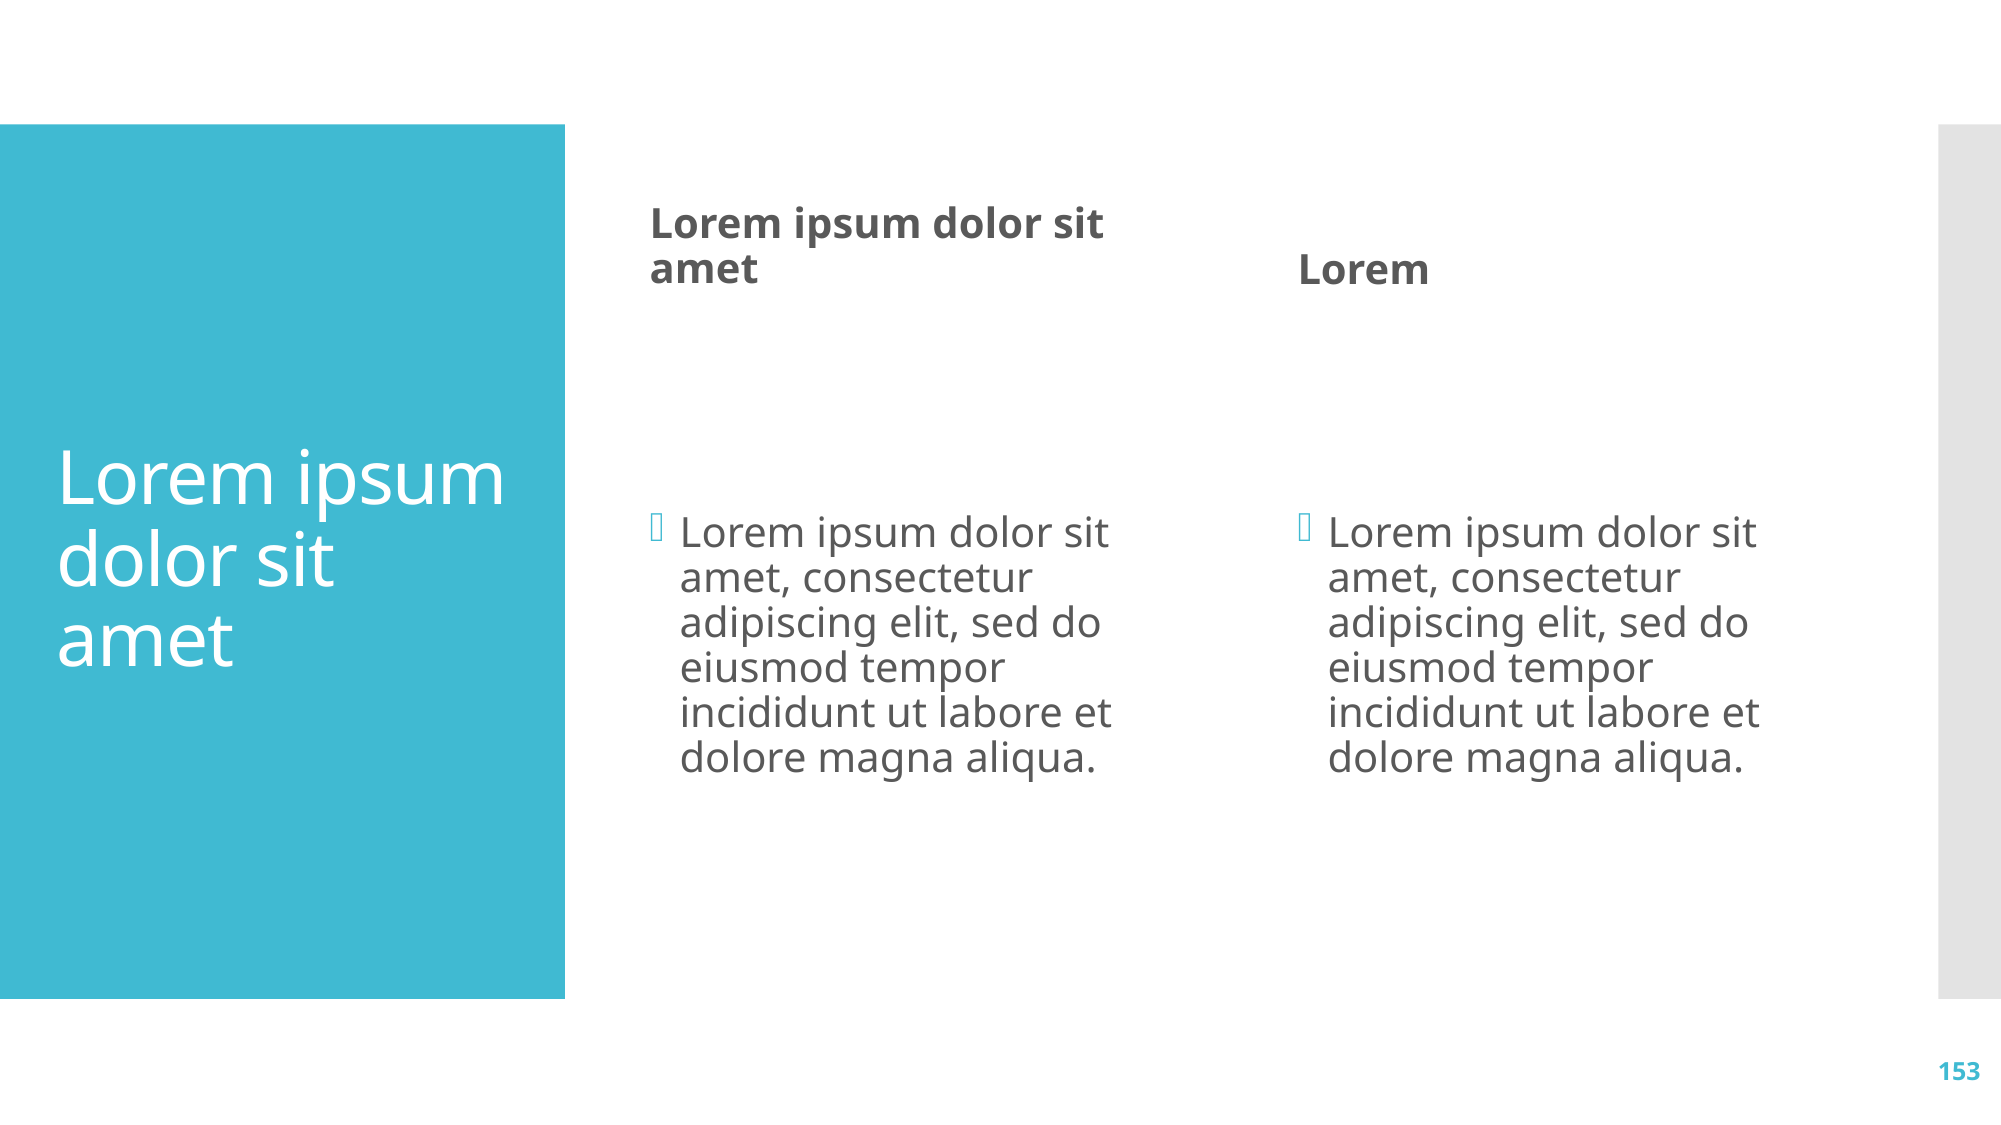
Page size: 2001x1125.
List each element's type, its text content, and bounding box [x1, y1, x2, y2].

list Lorem ipsum dolor sit amet, consectetur adipiscing elit, sed do eiusmod tempor incididunt ut labore et dolore magna aliqua. [634, 316, 1205, 977]
list Lorem ipsum dolor sit amet [634, 167, 1205, 301]
title Lorem ipsum dolor sit amet [41, 184, 525, 940]
slide_number 153 [1744, 1042, 1996, 1103]
list Lorem ipsum dolor sit amet, consectetur adipiscing elit, sed do eiusmod tempor incididunt ut labore et dolore magna aliqua. [1282, 316, 1853, 977]
list Lorem [1282, 167, 1853, 302]
